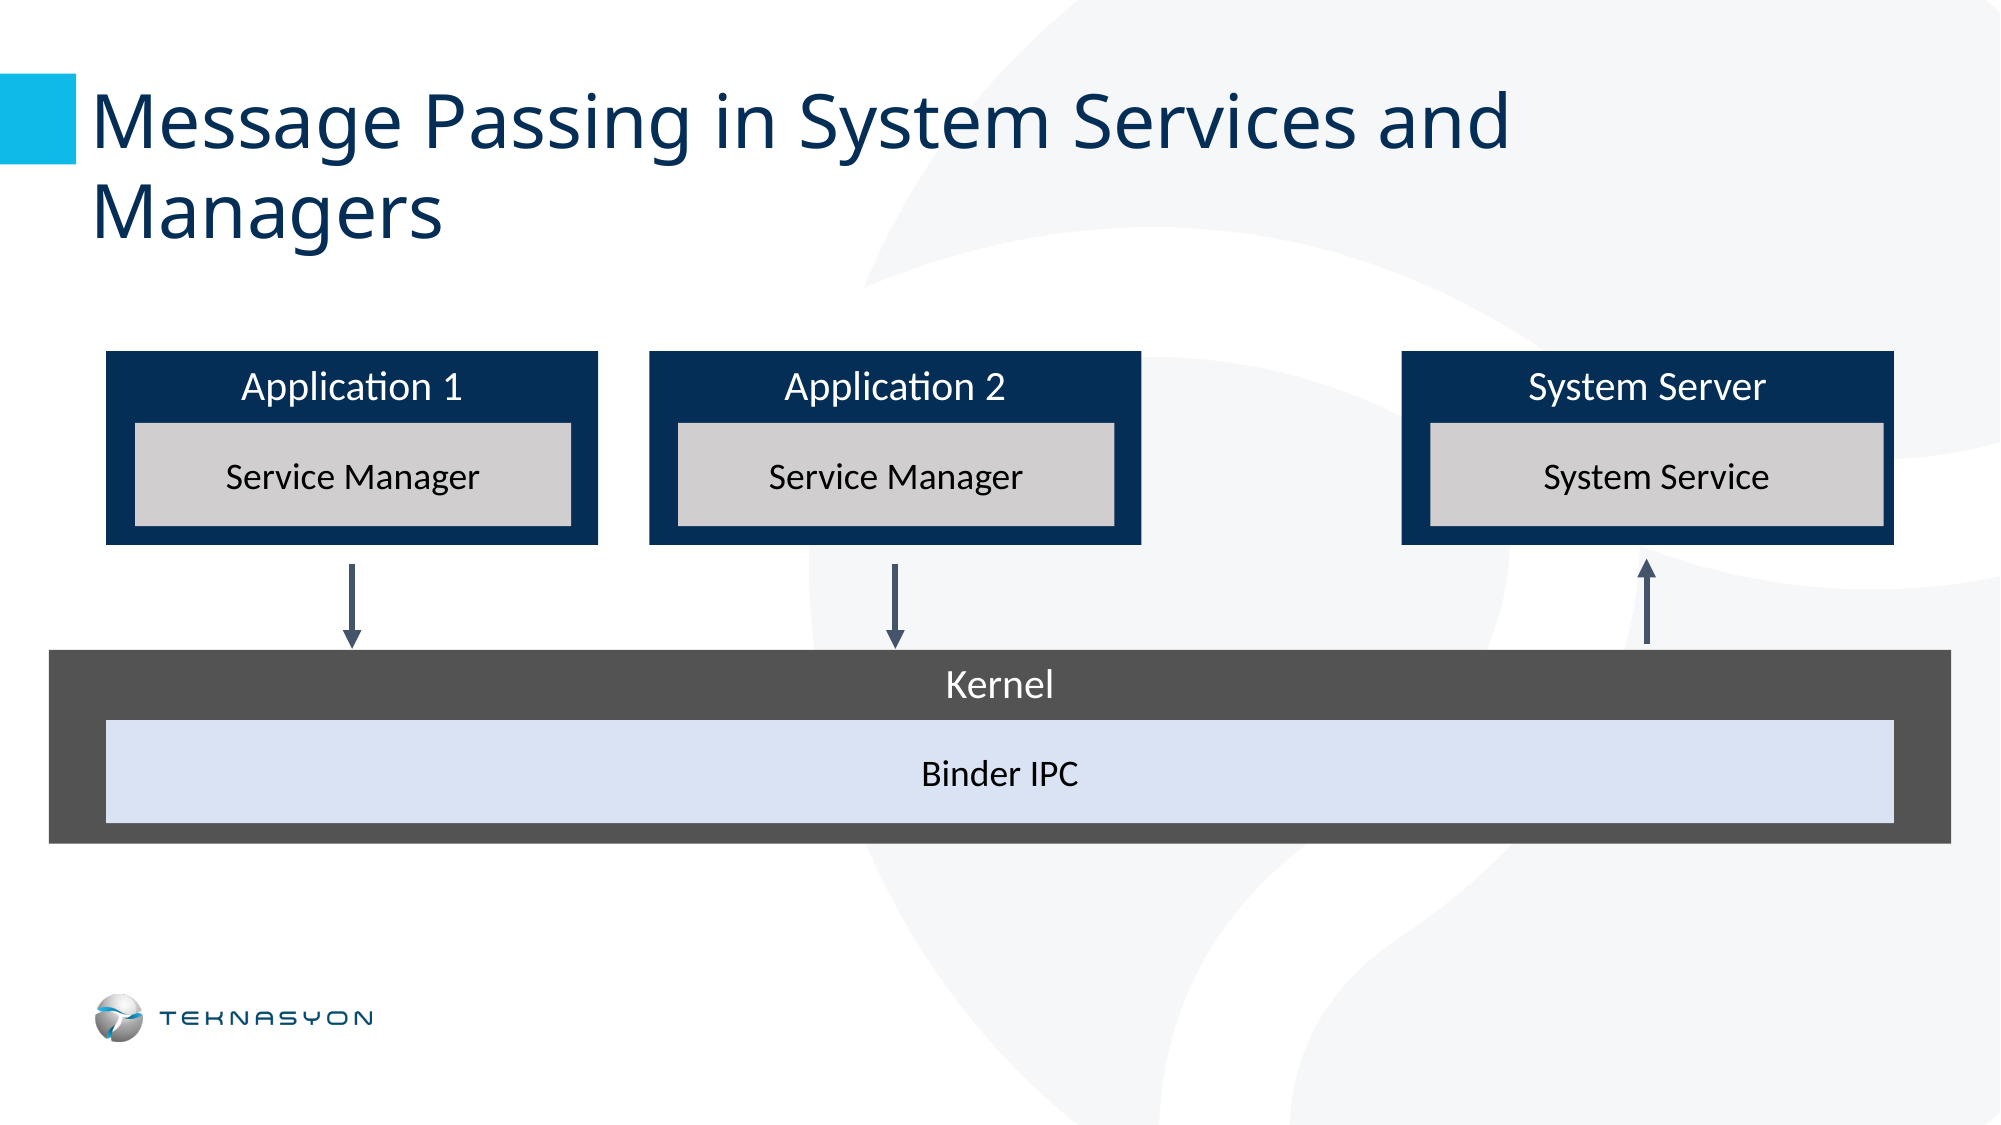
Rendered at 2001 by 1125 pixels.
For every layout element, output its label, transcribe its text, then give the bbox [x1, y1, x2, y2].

text_box Application 1 [105, 350, 599, 546]
text_box [0, 72, 76, 165]
picture [809, 0, 2000, 1125]
text_box Application 2 [648, 350, 809, 546]
text_box Service Manager [677, 422, 809, 527]
picture [94, 994, 372, 1042]
text_box Service Manager [134, 422, 572, 527]
text_box Kernel [48, 649, 809, 845]
text_box Binder IPC [105, 719, 809, 824]
text_box Message Passing in System Services and Managers [76, 65, 809, 261]
